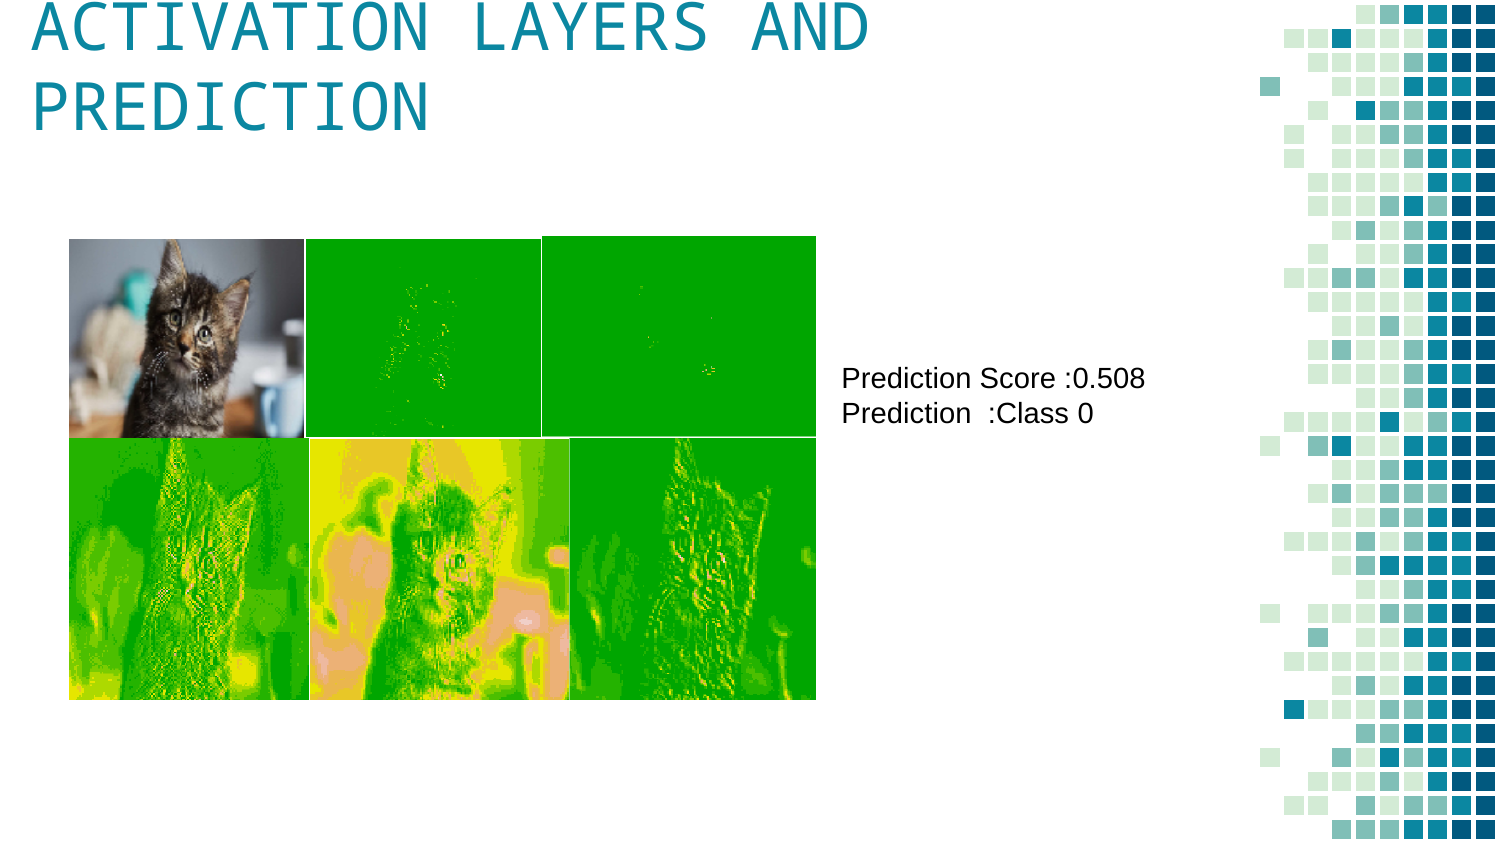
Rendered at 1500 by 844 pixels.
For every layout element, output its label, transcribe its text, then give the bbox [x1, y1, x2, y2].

text_box Prediction Score :0.508 Prediction :Class 0 [826, 352, 1302, 437]
picture [65, 236, 816, 701]
title ACTIVATION LAYERS AND PREDICTION [15, 18, 1256, 160]
